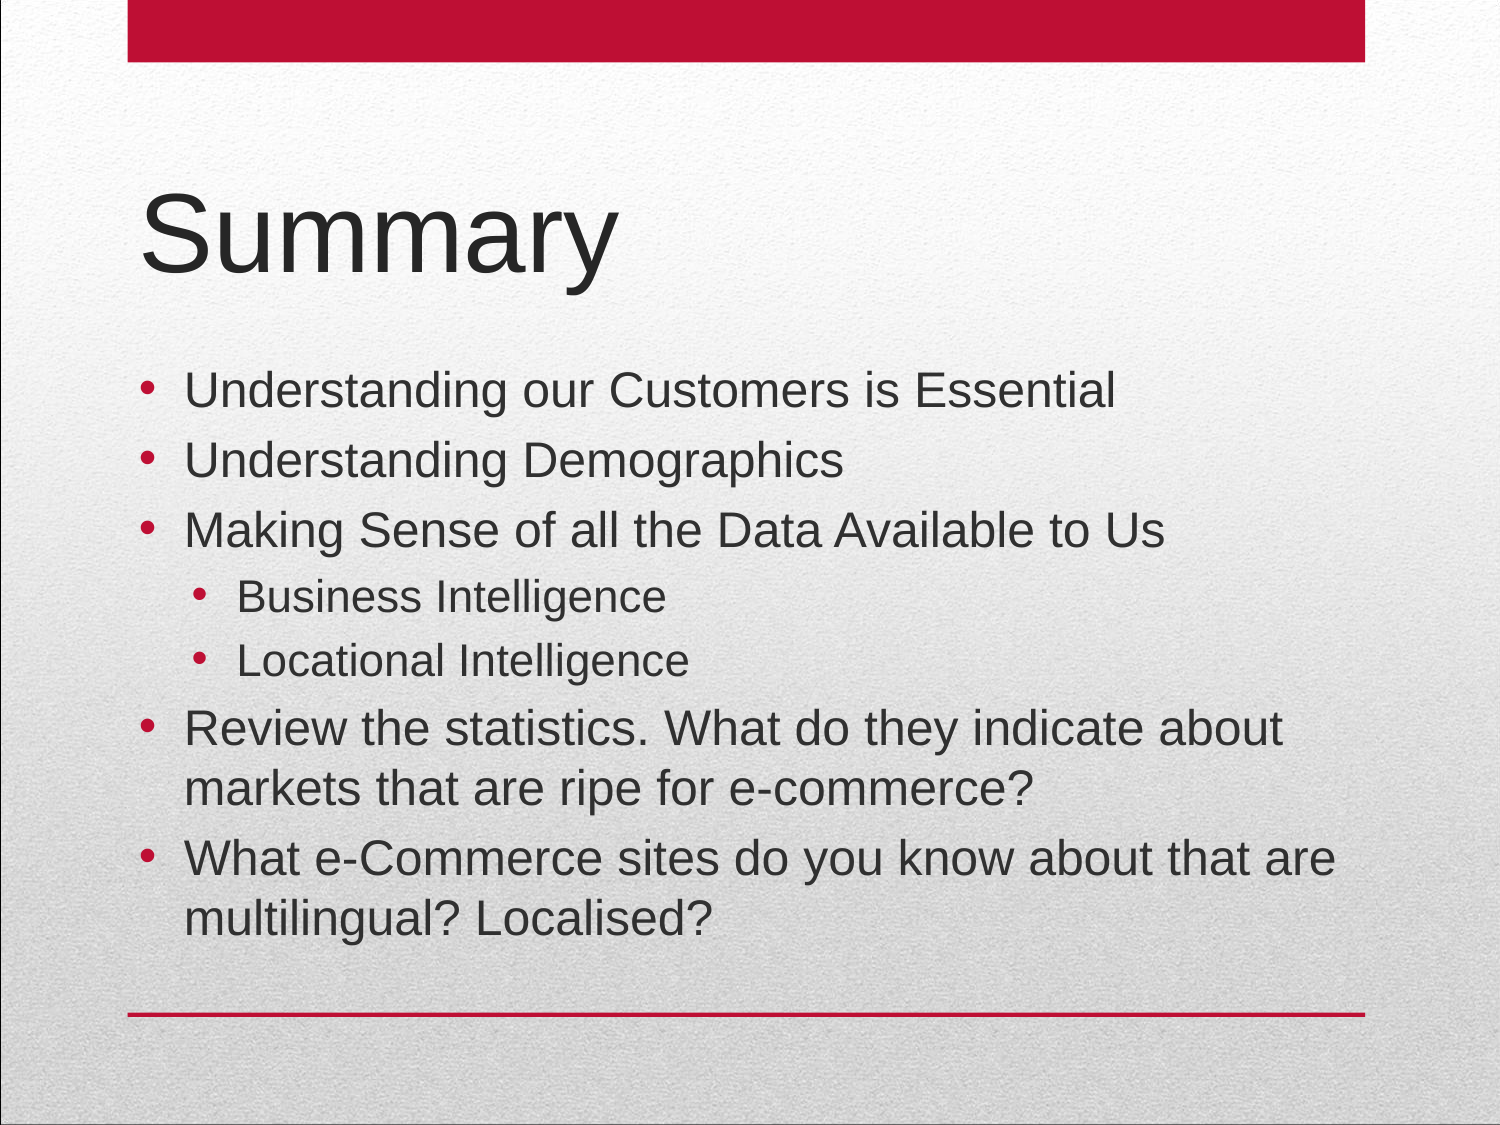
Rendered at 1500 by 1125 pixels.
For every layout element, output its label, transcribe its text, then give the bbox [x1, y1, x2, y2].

picture [0, 0, 1500, 1125]
title Summary [123, 77, 1237, 303]
list Understanding our Customers is Essential Understanding Demographics Making Sense of all the Data Available to Us Business Intelligence Locational Intelligence Review the statistics. What do they indicate about markets that are ripe for e-commerce? What e-Commerce sites do you know about that are multilingual? Localised? [123, 385, 1362, 988]
